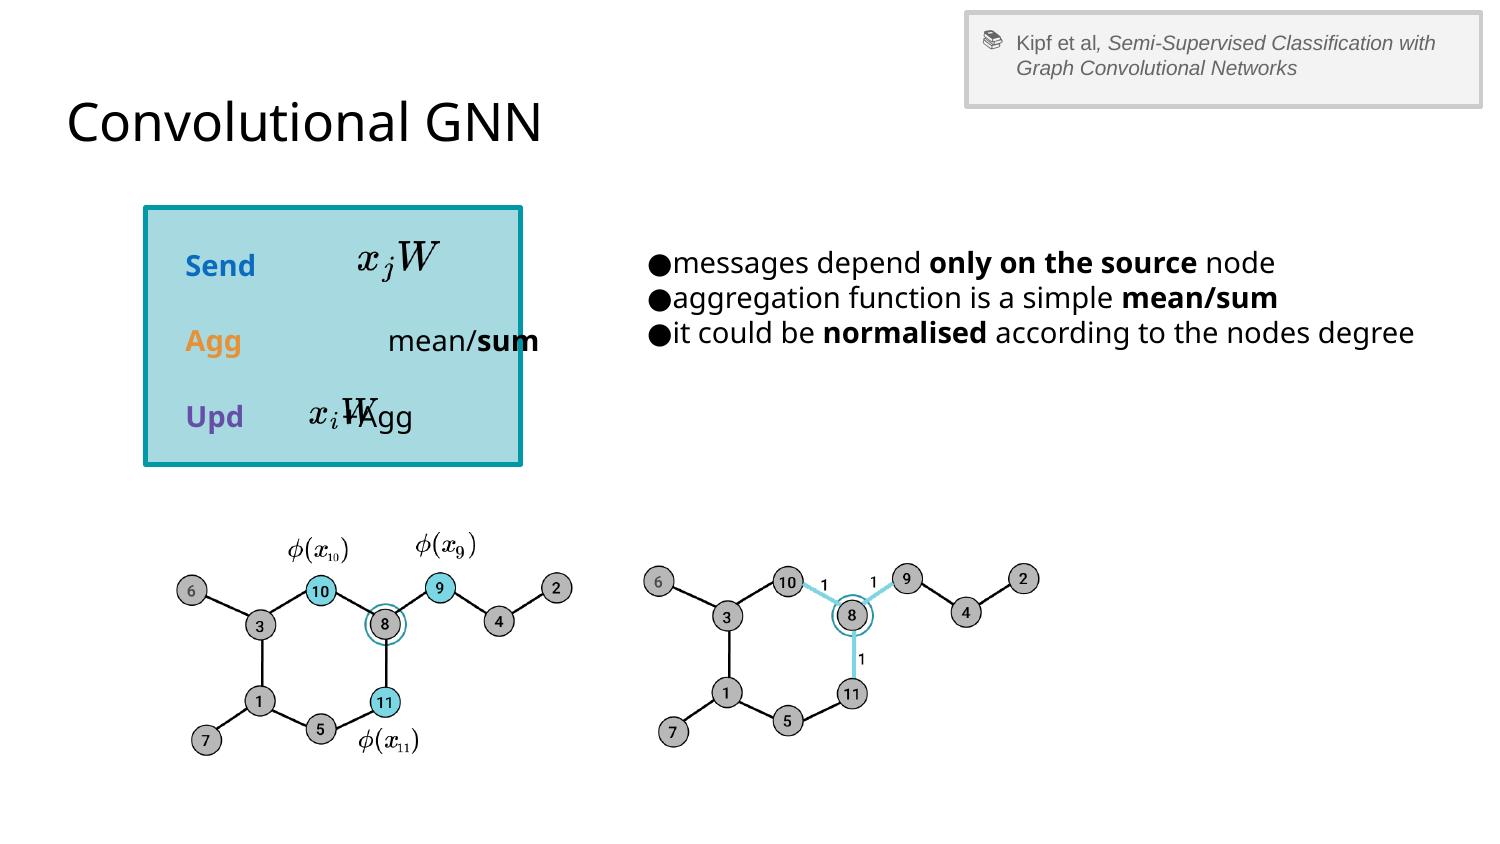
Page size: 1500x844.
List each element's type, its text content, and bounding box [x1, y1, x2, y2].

picture [172, 532, 574, 765]
text_box 📚 [966, 13, 1026, 64]
text_box Kipf et al, Semi-Supervised Classification with Graph Convolutional Networks [1001, 14, 1494, 79]
text_box Agg mean/sum [170, 307, 659, 383]
picture [308, 398, 379, 430]
picture [355, 241, 440, 282]
text_box messages depend only on the source node aggregation function is a simple mean/sum it could be normalised according to the nodes degree [617, 229, 1453, 443]
text_box [145, 207, 521, 465]
picture [640, 562, 1041, 757]
text_box [966, 64, 1481, 107]
text_box Upd +Agg [170, 383, 537, 459]
title Convolutional GNN [51, 72, 717, 167]
